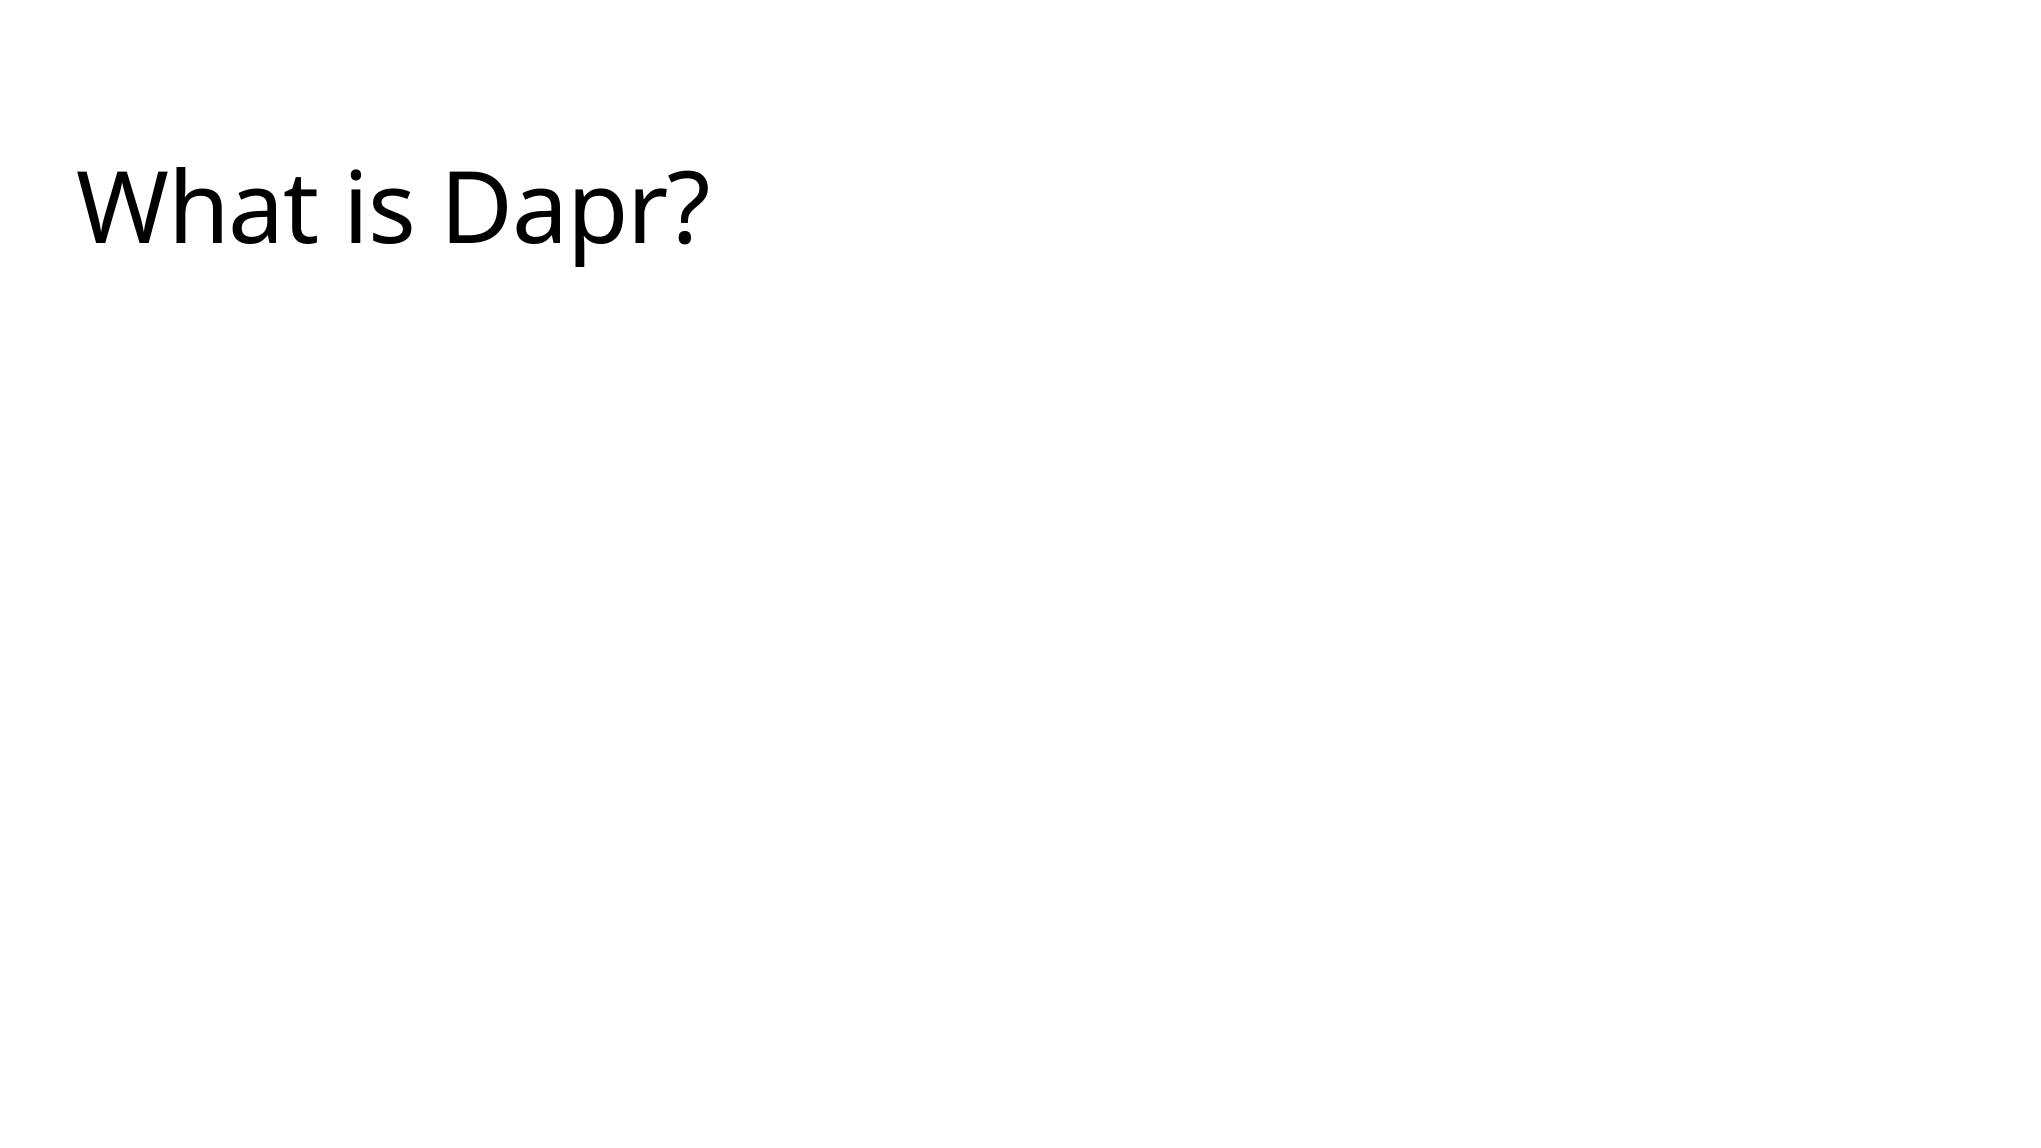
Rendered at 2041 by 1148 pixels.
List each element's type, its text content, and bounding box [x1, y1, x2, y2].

title What is Dapr? [76, 157, 1324, 753]
